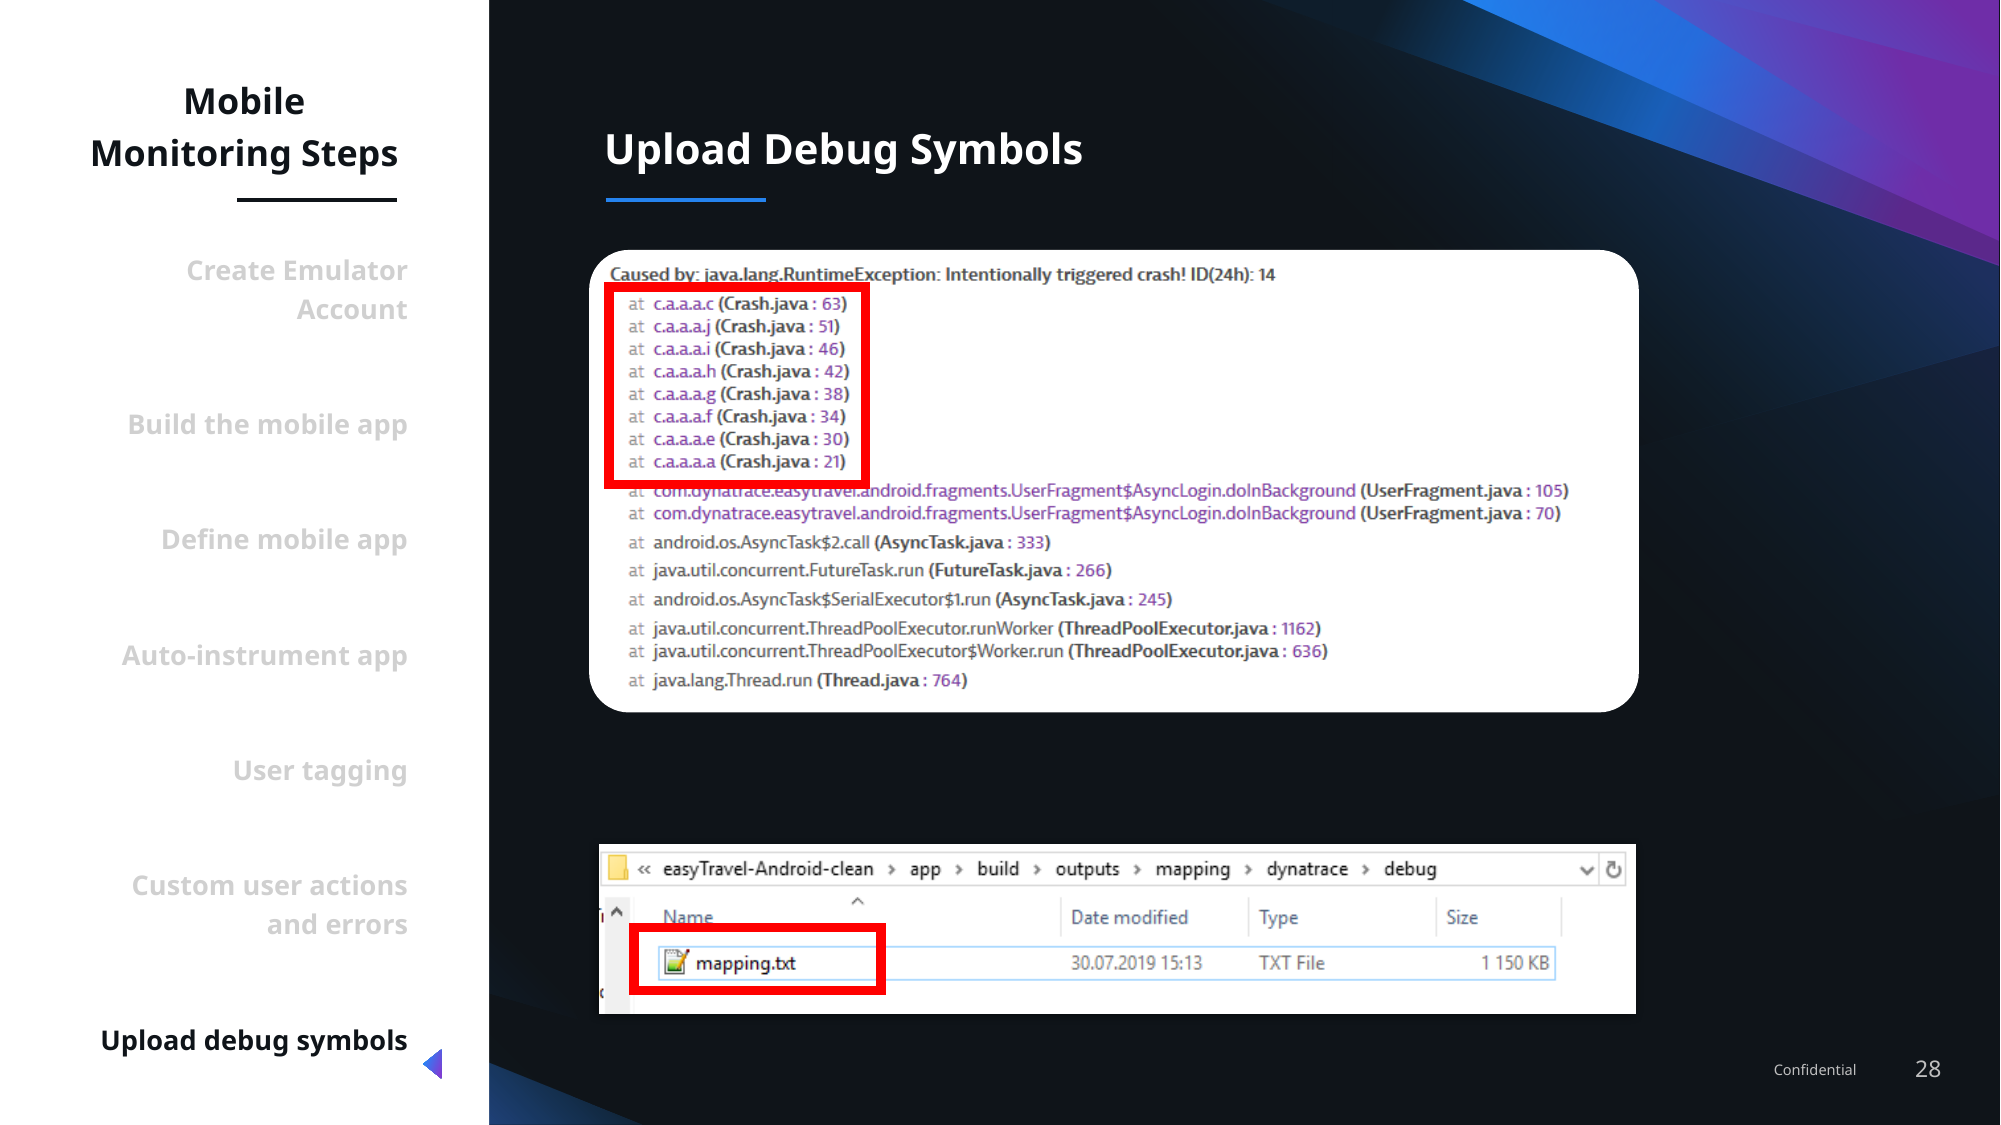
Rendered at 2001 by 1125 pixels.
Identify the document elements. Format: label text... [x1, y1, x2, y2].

list Mobile Monitoring Steps [73, 59, 415, 181]
picture [490, 0, 1999, 1125]
text_box [424, 1048, 442, 1080]
text_box Create Emulator Account Build the mobile app Define mobile app Auto-instrument app User tagging Custom user actions and errors Upload debug symbols [81, 239, 424, 1090]
title Upload Debug Symbols [589, 59, 1863, 181]
